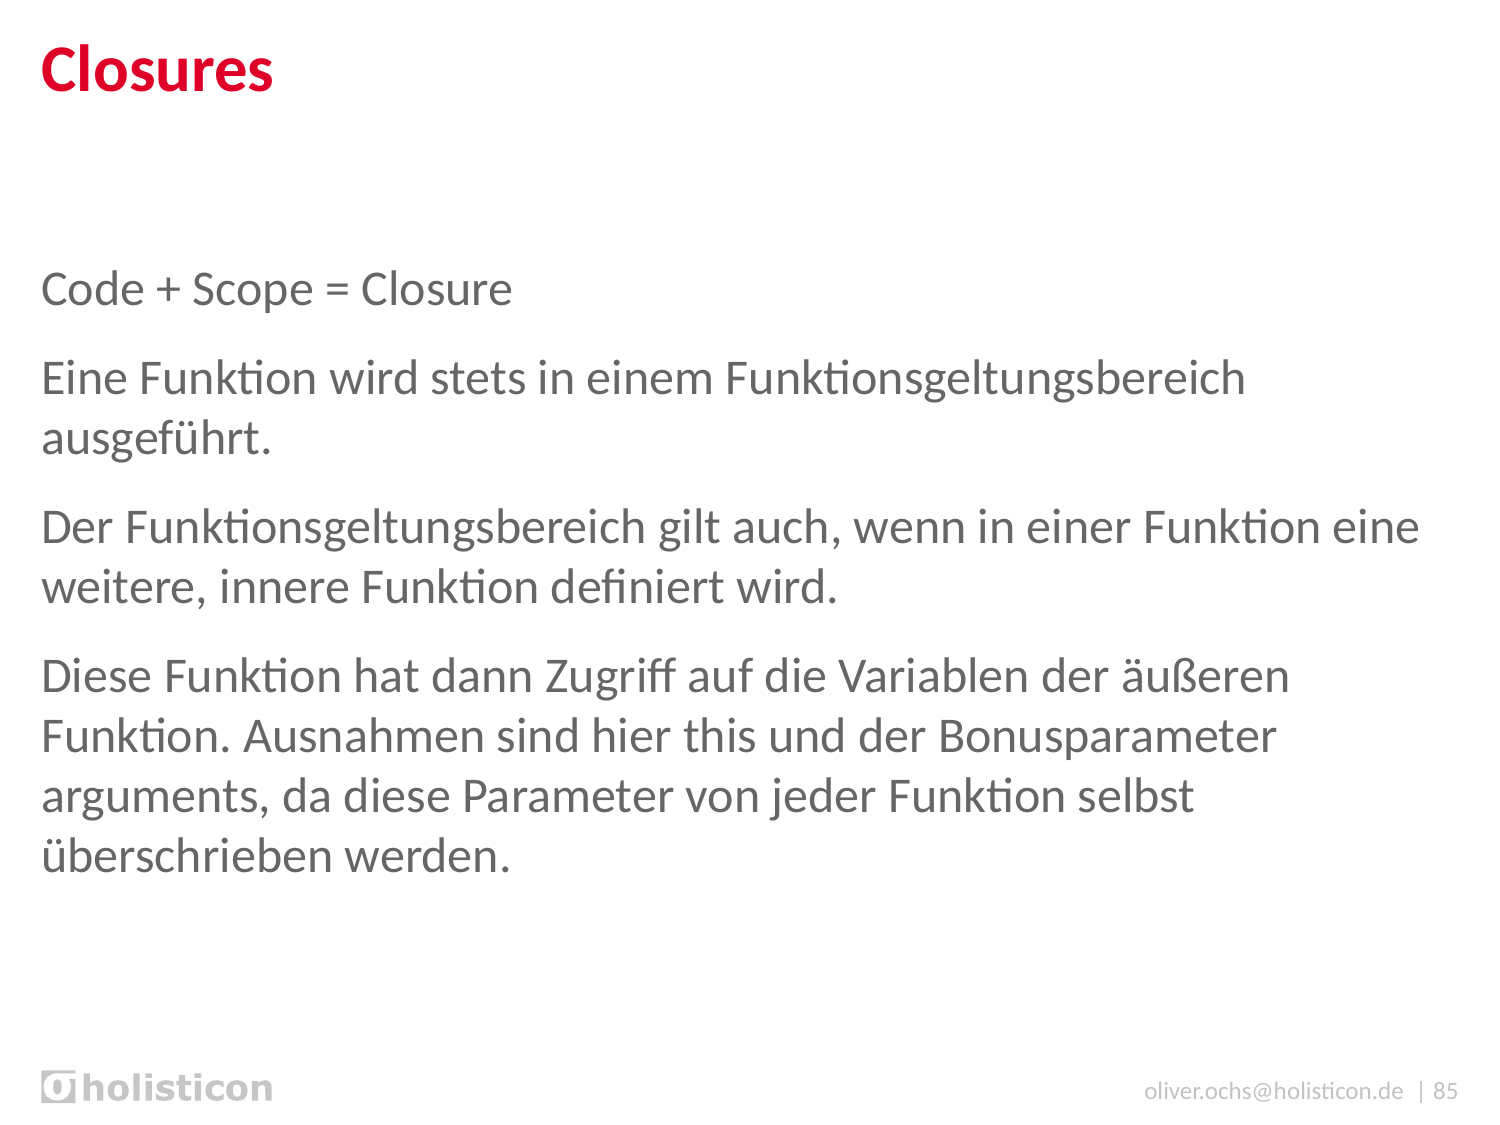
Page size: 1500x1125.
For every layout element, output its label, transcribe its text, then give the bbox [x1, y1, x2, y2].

title Closures [41, 24, 1436, 188]
list Code + Scope = Closure Eine Funktion wird stets in einem Funktionsgeltungsbereich ausgeführt. Der Funktionsgeltungsbereich gilt auch, wenn in einer Funktion eine weitere, innere Funktion definiert wird. Diese Funktion hat dann Zugriff auf die Variablen der äußeren Funktion. Ausnahmen sind hier this und der Bonusparameter arguments, da diese Parameter von jeder Funktion selbst überschrieben werden. [41, 255, 1436, 973]
